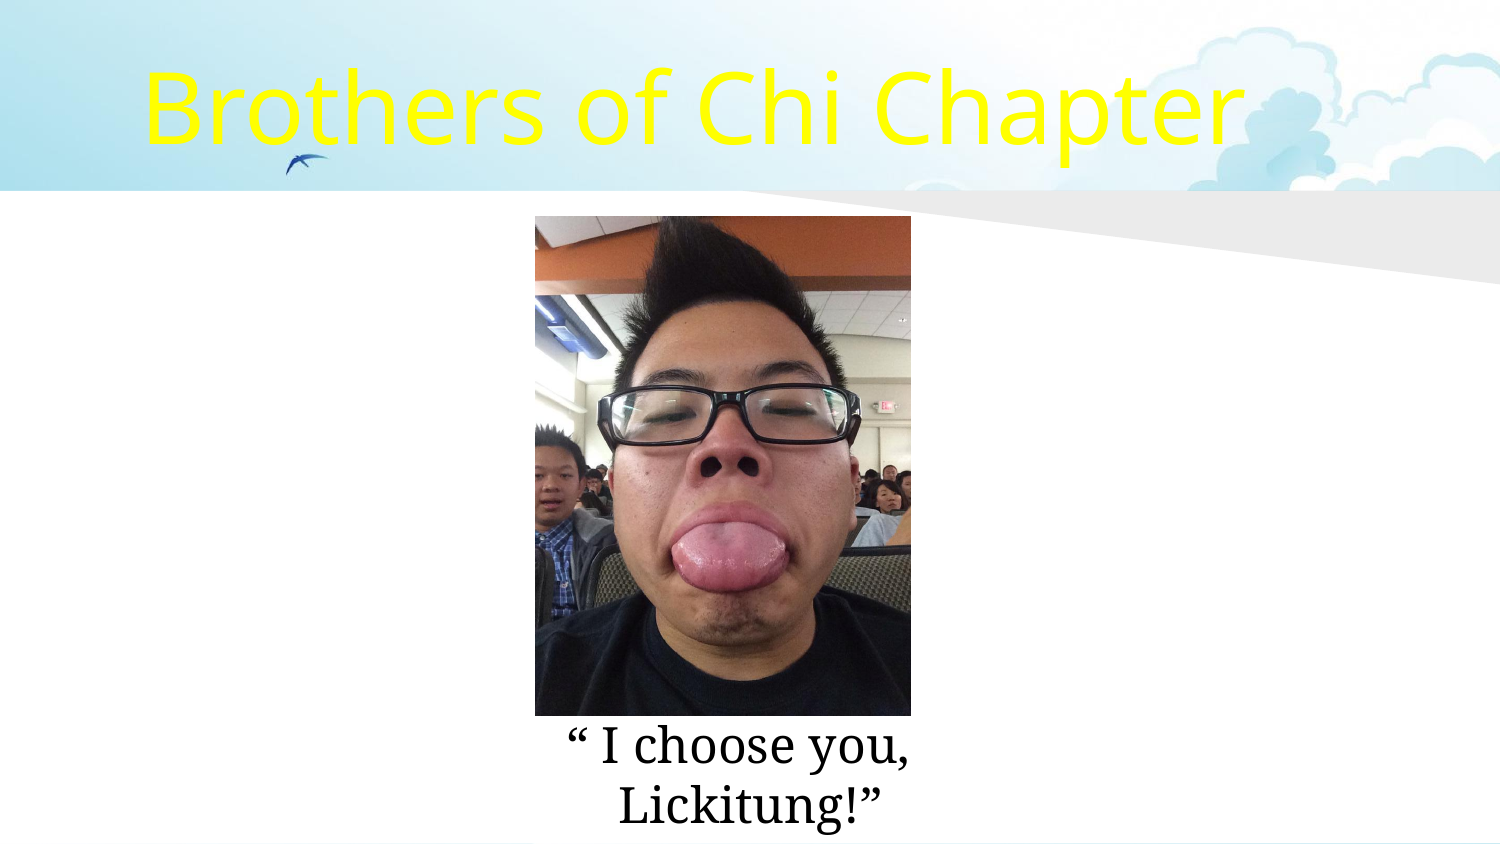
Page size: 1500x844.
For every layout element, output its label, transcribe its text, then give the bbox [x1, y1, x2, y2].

title Brothers of Chi Chapter [75, 33, 1425, 175]
picture [0, 0, 1500, 190]
list “ I choose you, Lickitung!” Submitted by Nina Zhang [383, 698, 1062, 791]
picture [534, 215, 911, 717]
